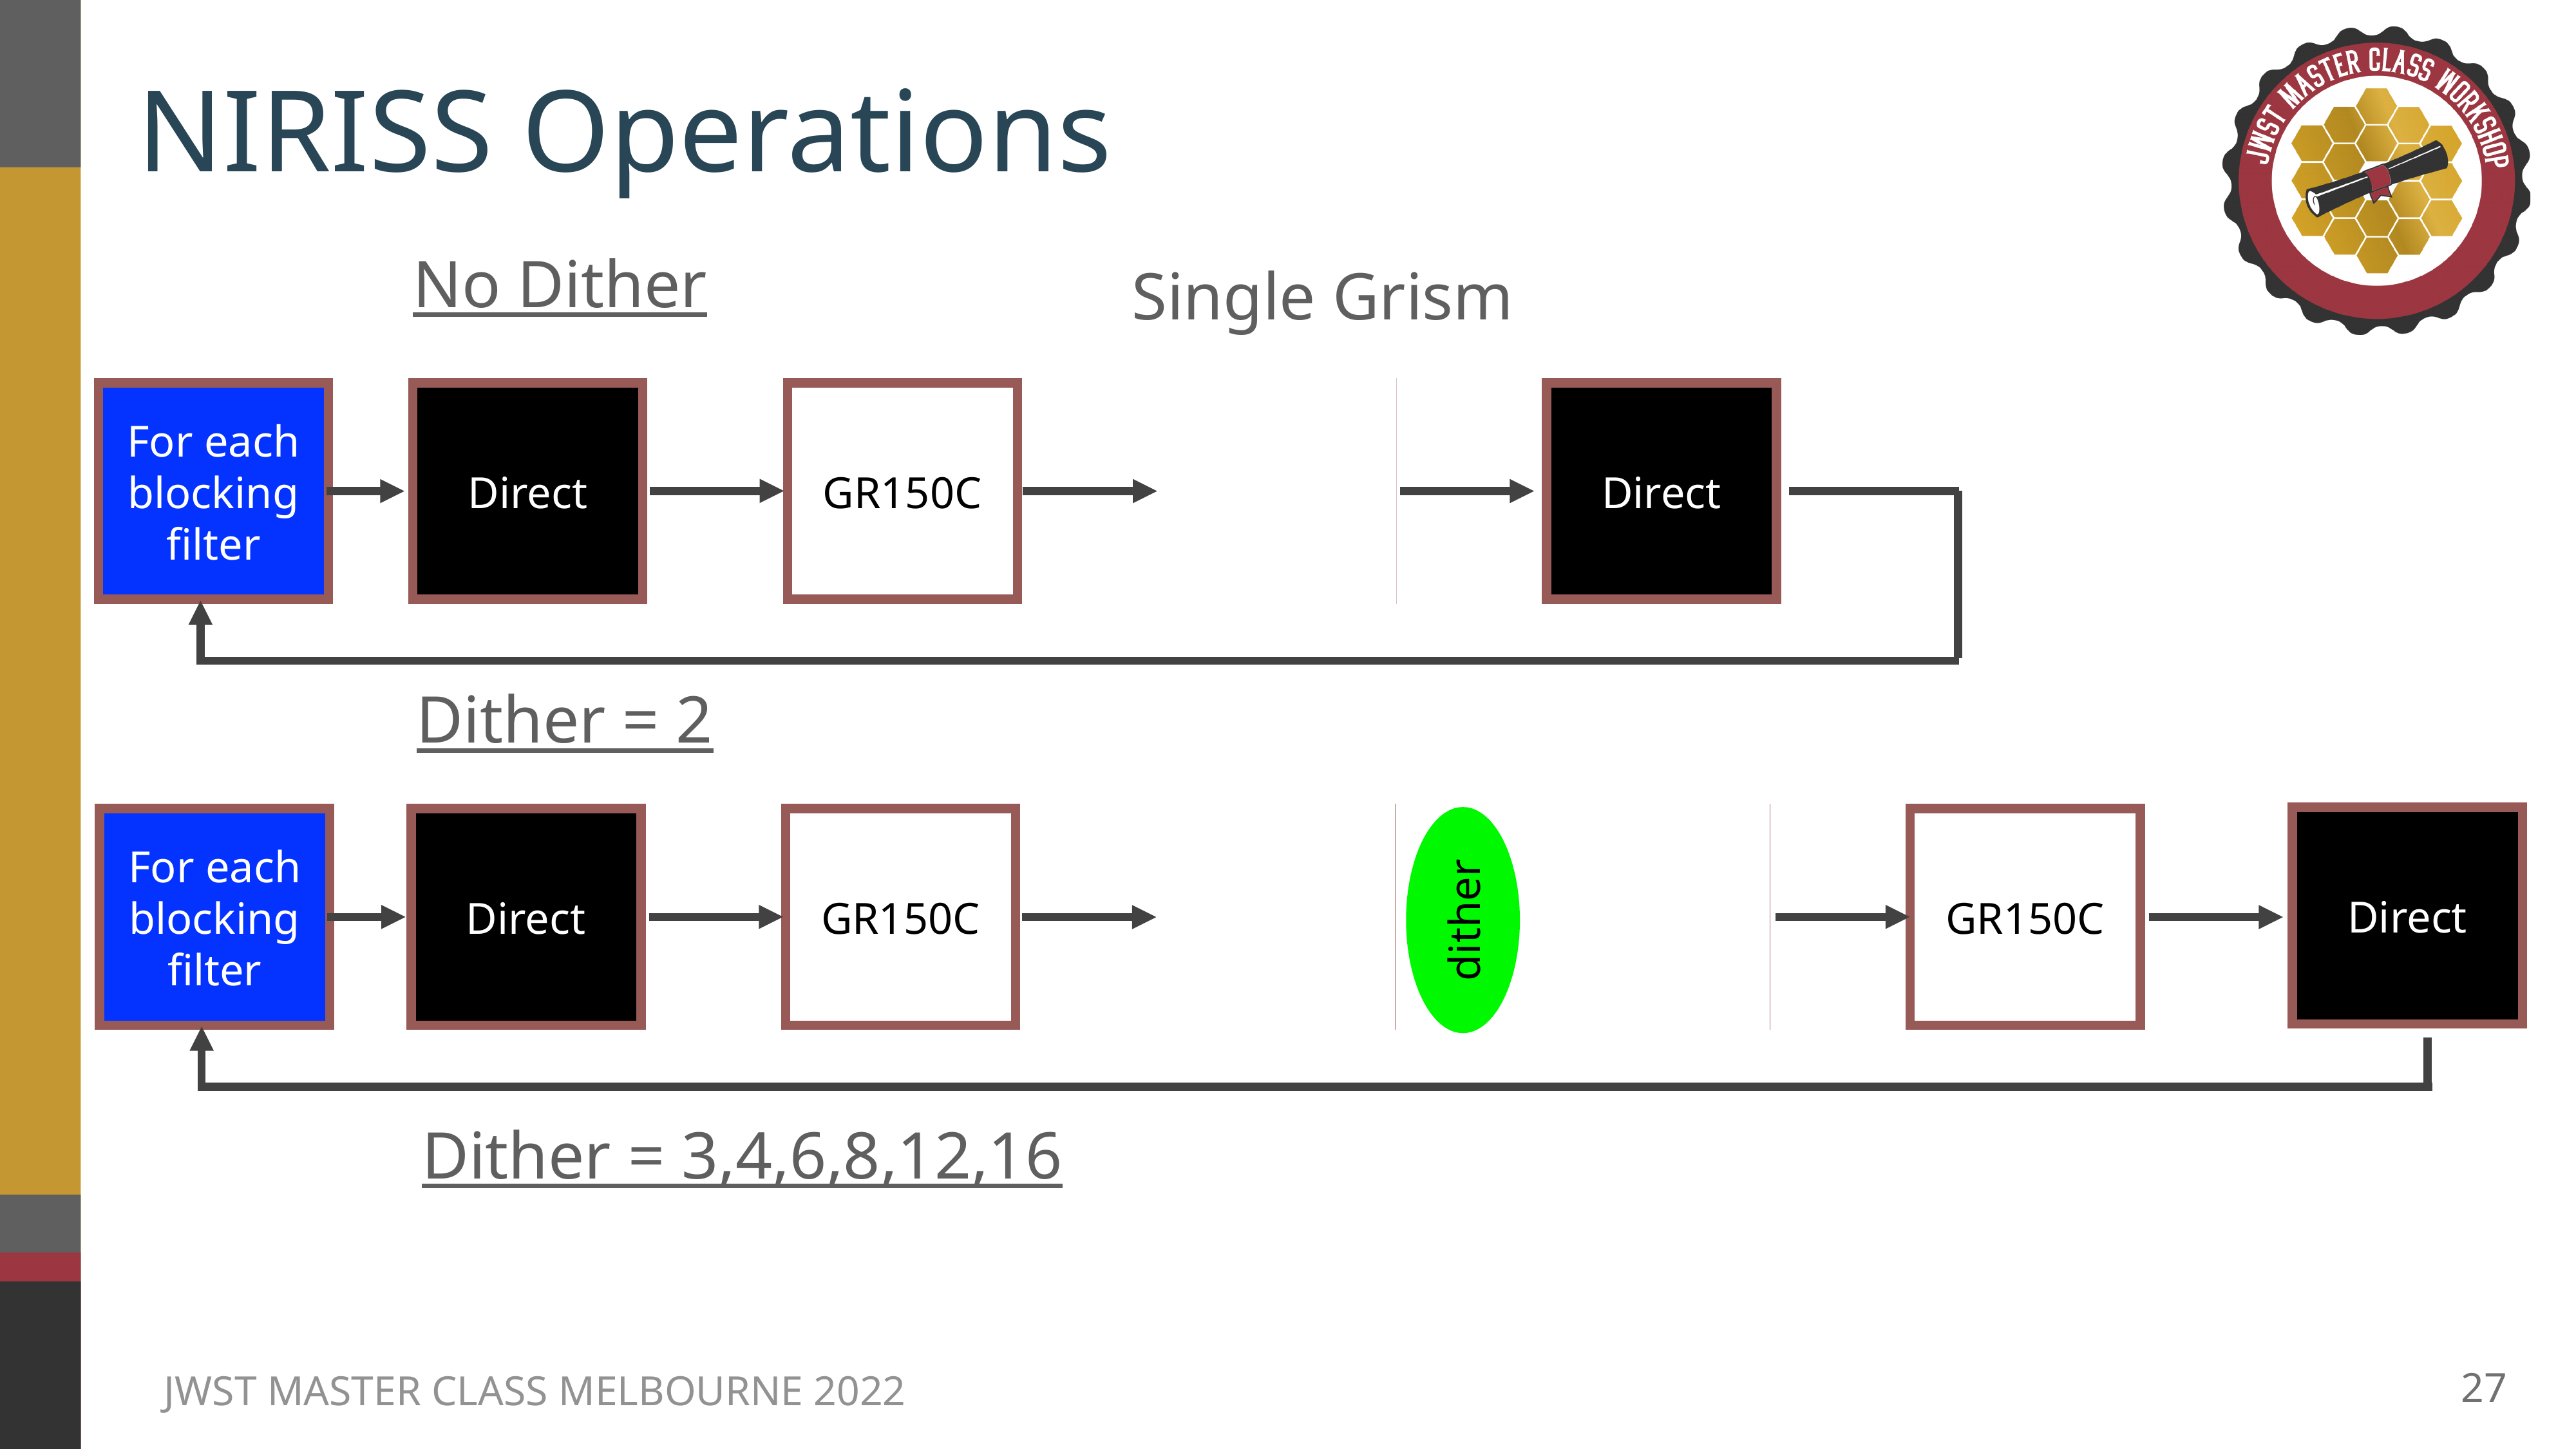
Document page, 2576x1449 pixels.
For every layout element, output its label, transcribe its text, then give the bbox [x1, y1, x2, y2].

text_box Dither = 2 [411, 673, 719, 762]
text_box [649, 487, 784, 495]
text_box No Dither [408, 238, 713, 326]
text_box GR150C [785, 808, 1016, 1026]
text_box Direct [412, 383, 643, 600]
slide_number 27 [2454, 1356, 2515, 1423]
text_box [2148, 913, 2283, 922]
text_box Direct [411, 808, 641, 1026]
text_box [196, 600, 205, 663]
title NIRISS Operations [131, 42, 2172, 211]
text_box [1126, 244, 1770, 1030]
text_box [1776, 913, 1910, 921]
text_box [649, 913, 783, 921]
text_box Direct [1770, 383, 1777, 600]
text_box dither [1450, 1030, 1475, 1034]
picture [2222, 26, 2531, 335]
text_box GR150C [1910, 808, 2141, 1026]
text_box GR150C [787, 383, 1018, 600]
text_box [197, 1026, 206, 1088]
text_box For each blocking filter [99, 808, 330, 1026]
text_box For each blocking filter [98, 383, 329, 600]
text_box Dither = 3,4,6,8,12,16 [416, 1109, 1069, 1197]
text_box Direct [2292, 807, 2523, 1025]
text_box [327, 913, 406, 922]
text_box [326, 487, 404, 495]
